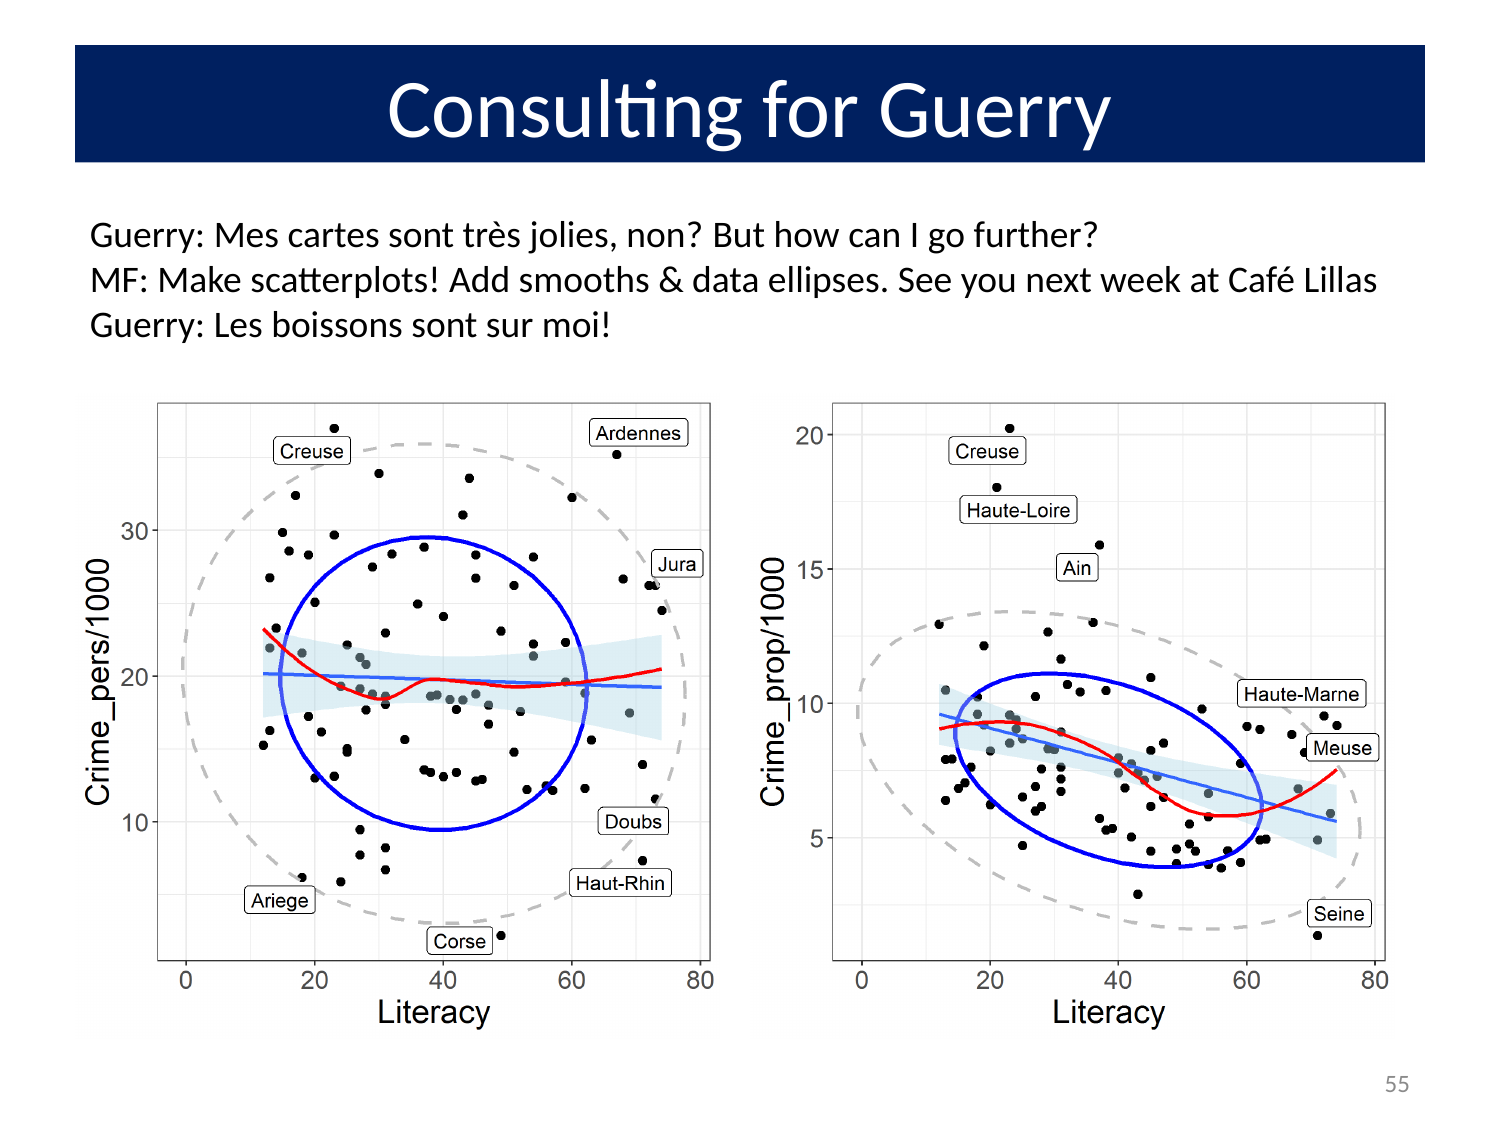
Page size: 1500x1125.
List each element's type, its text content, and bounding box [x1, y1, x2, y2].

slide_number 55 [1074, 1062, 1425, 1103]
title Consulting for Guerry [75, 45, 1425, 163]
picture [74, 393, 721, 1039]
picture [749, 393, 1396, 1039]
text_box Guerry: Mes cartes sont très jolies, non? But how can I go further? MF: Make scatterplots! Add smooths & data ellipses. See you next week at Café Lillas Guerry: Les boissons sont sur moi! [74, 202, 1425, 353]
